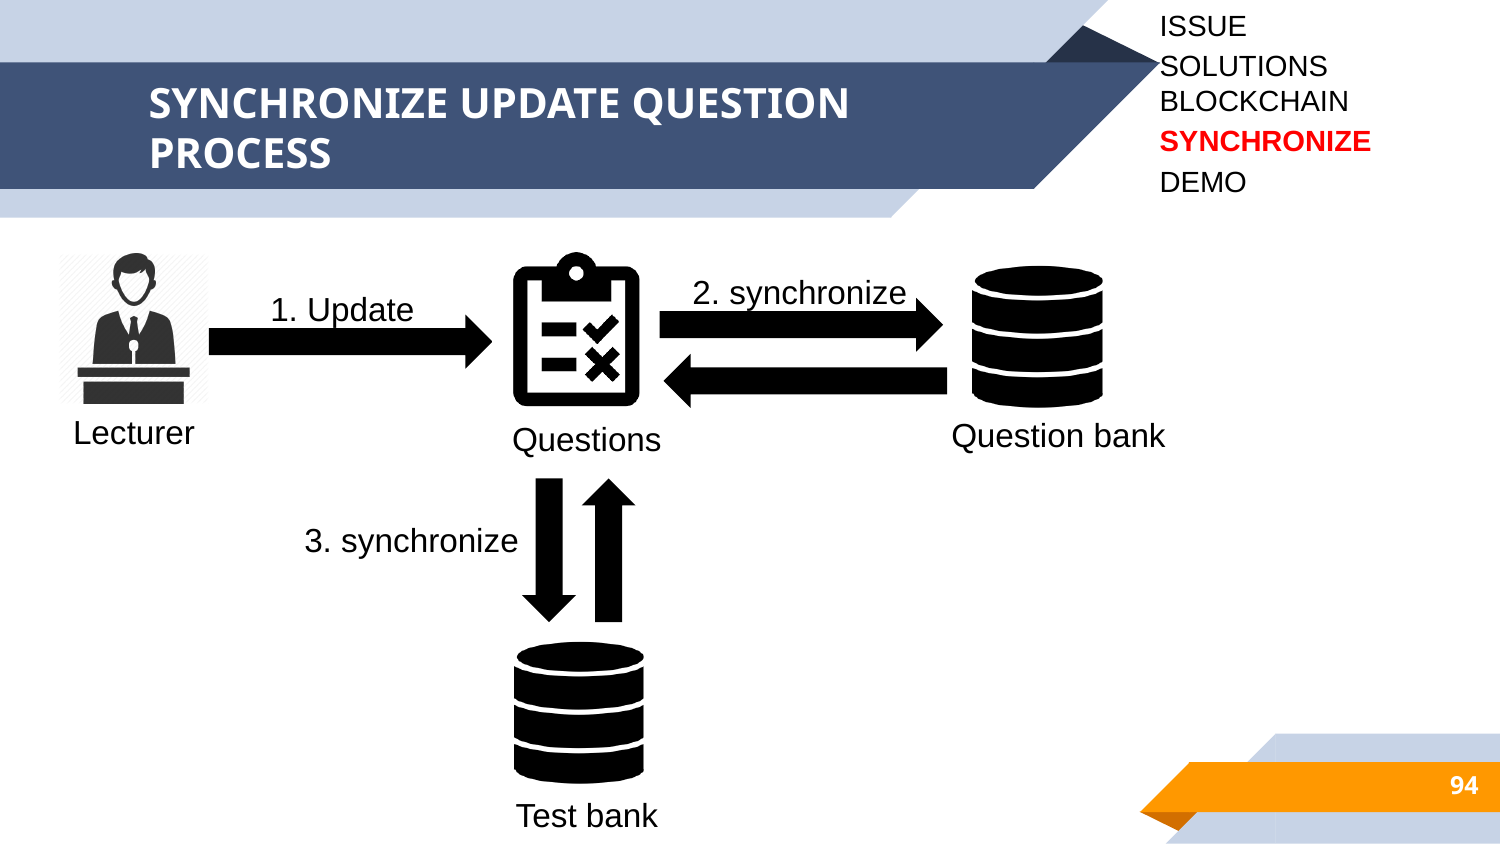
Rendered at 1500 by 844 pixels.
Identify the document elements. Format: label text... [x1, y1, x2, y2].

text_box Questions [497, 410, 679, 467]
text_box [595, 567, 623, 623]
text_box [664, 311, 944, 352]
text_box [664, 353, 948, 408]
text_box 2. synchronize [677, 263, 962, 320]
picture [504, 639, 653, 787]
text_box ISSUE SOLUTIONS BLOCKCHAIN SYNCHRONIZE DEMO [1144, 0, 1500, 205]
text_box [581, 478, 636, 511]
picture [963, 263, 1111, 411]
text_box Lecturer [58, 411, 212, 460]
text_box Test bank [500, 786, 679, 842]
text_box 1. Update [255, 281, 487, 337]
text_box [215, 328, 487, 369]
slide_number ‹#› [1249, 760, 1494, 813]
text_box 3. synchronize [289, 511, 660, 567]
picture [492, 252, 660, 421]
title SYNCHRONIZE UPDATE QUESTION PROCESS [133, 64, 997, 190]
text_box [535, 478, 563, 511]
picture [57, 253, 210, 405]
text_box Question bank [936, 406, 1184, 462]
text_box [522, 567, 577, 623]
